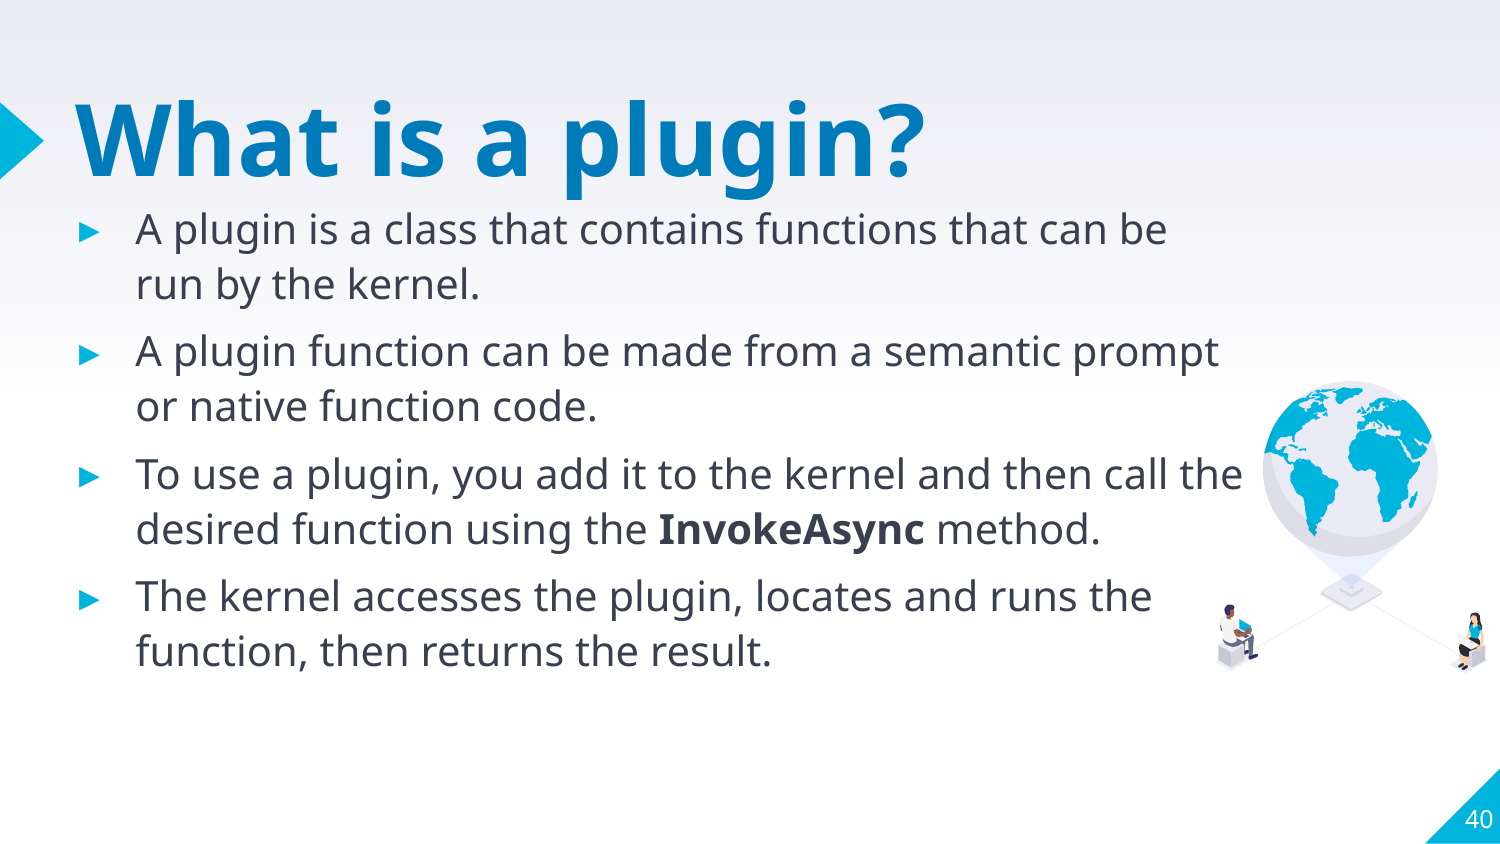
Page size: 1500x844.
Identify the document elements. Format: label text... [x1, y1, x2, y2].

title What is a plugin? [75, 99, 1460, 277]
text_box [1215, 380, 1489, 674]
slide_number 40 [1418, 760, 1494, 838]
list A plugin is a class that contains functions that can be run by the kernel. A plugin function can be made from a semantic prompt or native function code. To use a plugin, you add it to the kernel and then call the desired function using the InvokeAsync method. The kernel accesses the plugin, locates and runs the function, then returns the result. [60, 197, 1245, 798]
